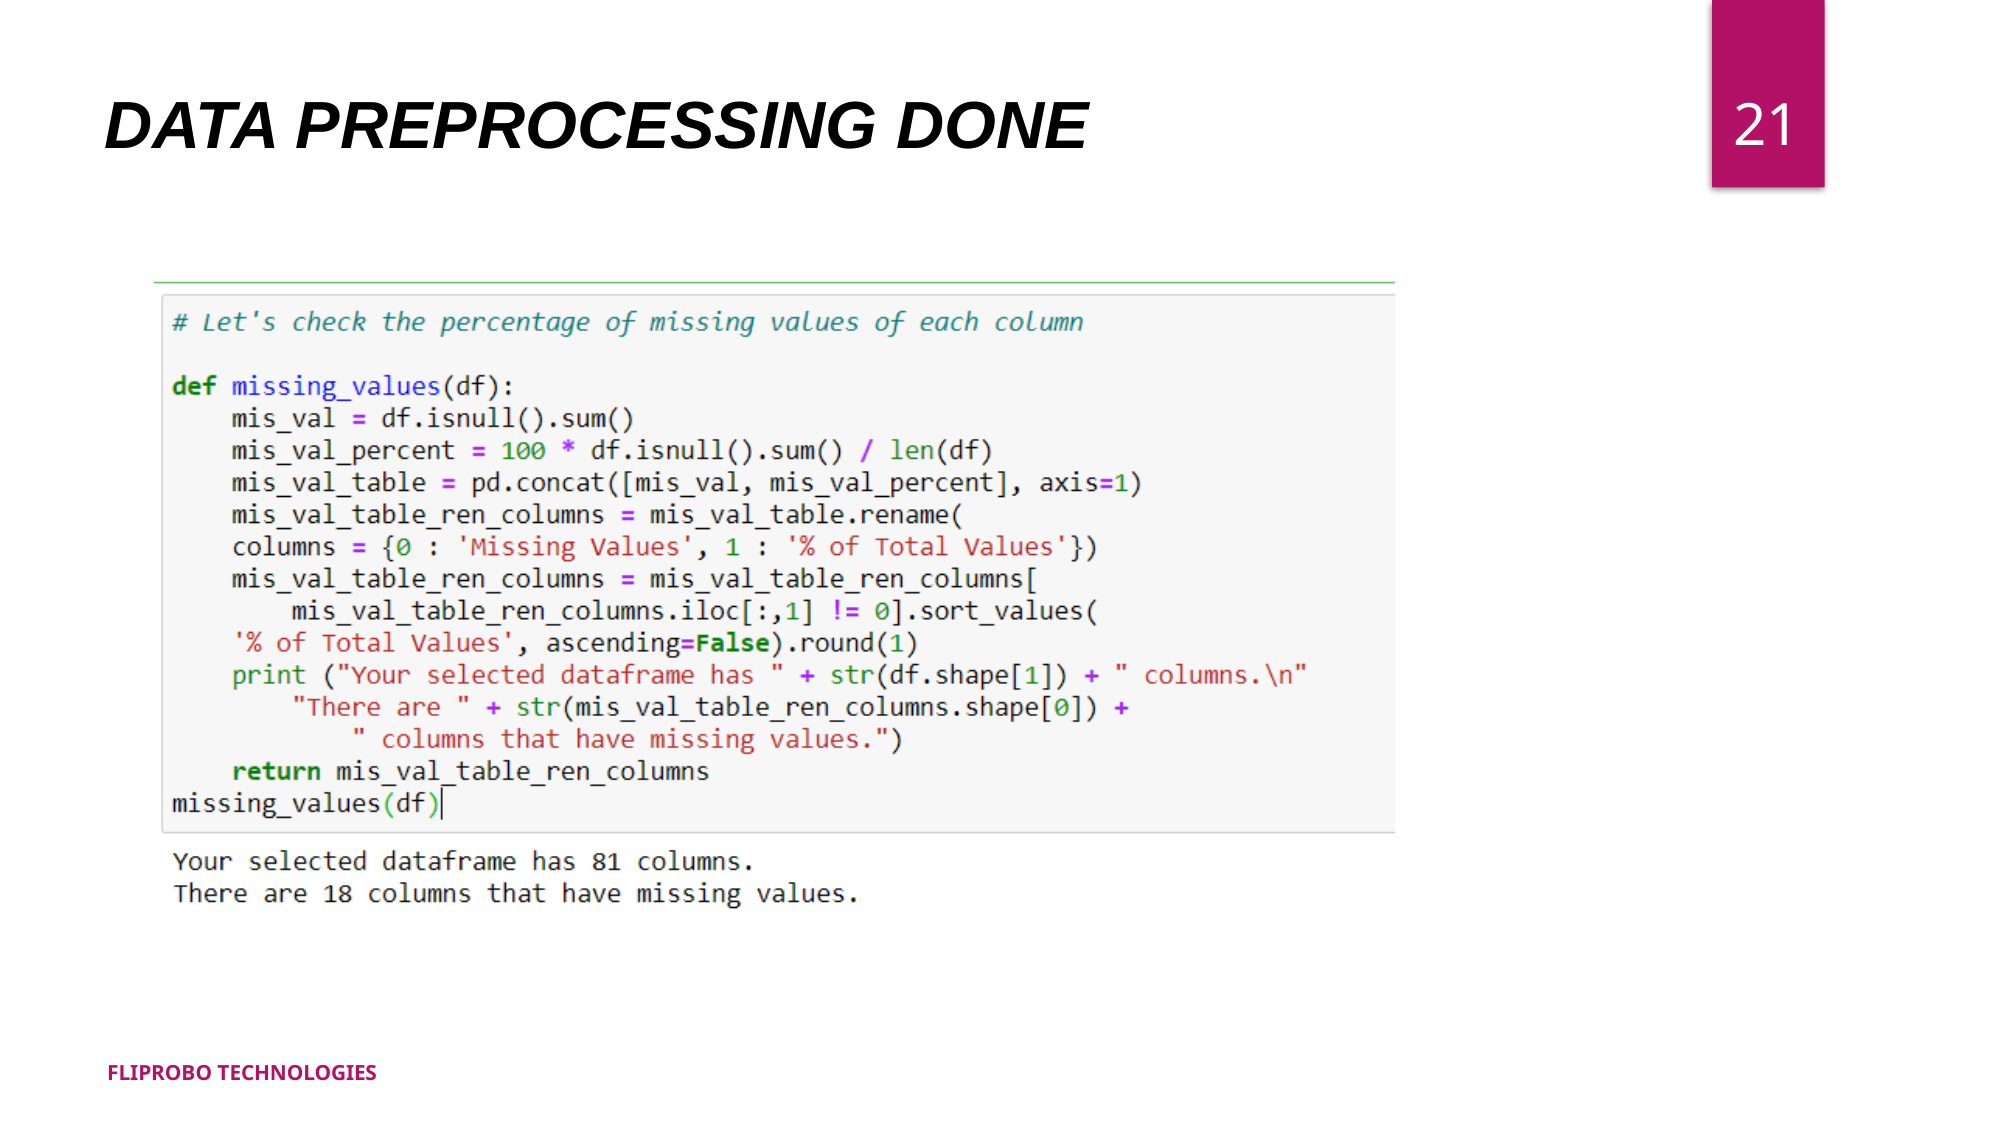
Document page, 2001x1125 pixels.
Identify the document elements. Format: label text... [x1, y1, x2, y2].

text_box DATA PREPROCESSING DONE [89, 74, 1673, 170]
slide_number 21 [1698, 48, 1836, 175]
footer FLIPROBO TECHNOLOGIES [92, 1048, 726, 1099]
picture [153, 253, 1396, 932]
